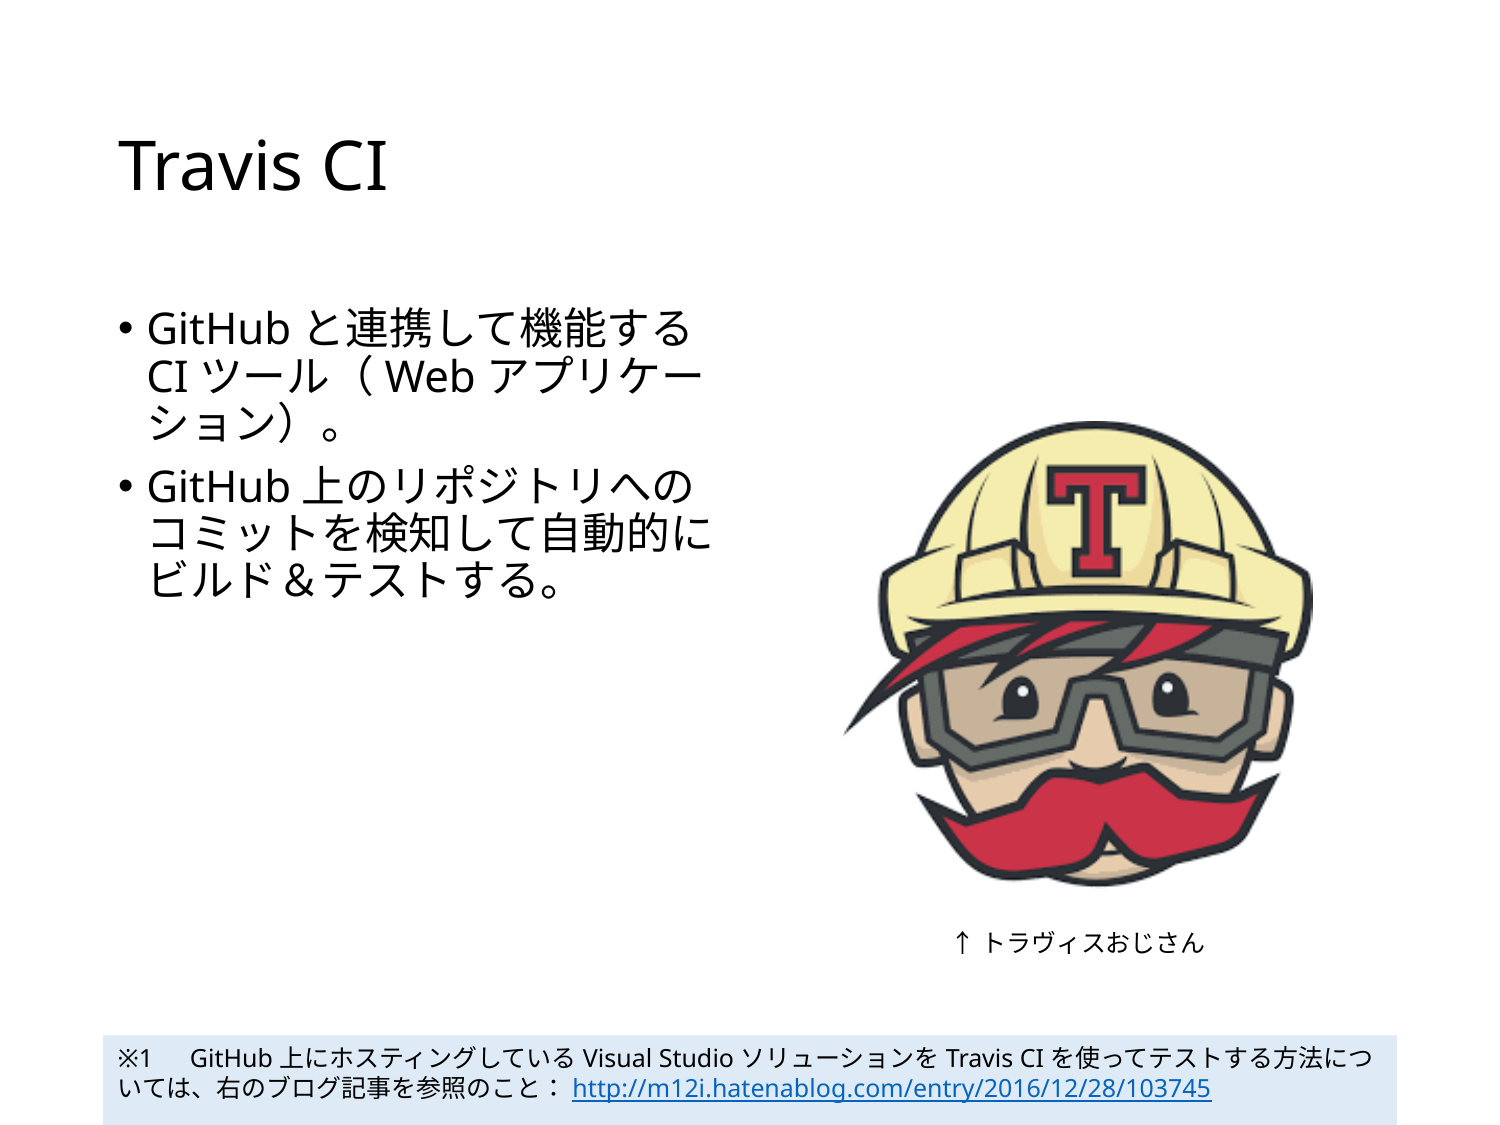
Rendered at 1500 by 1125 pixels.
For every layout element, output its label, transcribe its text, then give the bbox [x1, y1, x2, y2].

text_box ※1 GitHub上にホスティングしているVisual StudioソリューションをTravis CIを使ってテストする方法については、右のブログ記事を参照のこと：http://m12i.hatenablog.com/entry/2016/12/28/103745 [102, 1034, 1398, 1125]
text_box ↑トラヴィスおじさん [935, 919, 1221, 965]
list GitHubと連携して機能するCIツール（Webアプリケーション）。 GitHub上のリポジトリへのコミットを検知して自動的にビルド＆テストする。 [103, 299, 741, 1014]
title Travis CI [103, 59, 1397, 278]
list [843, 421, 1313, 891]
